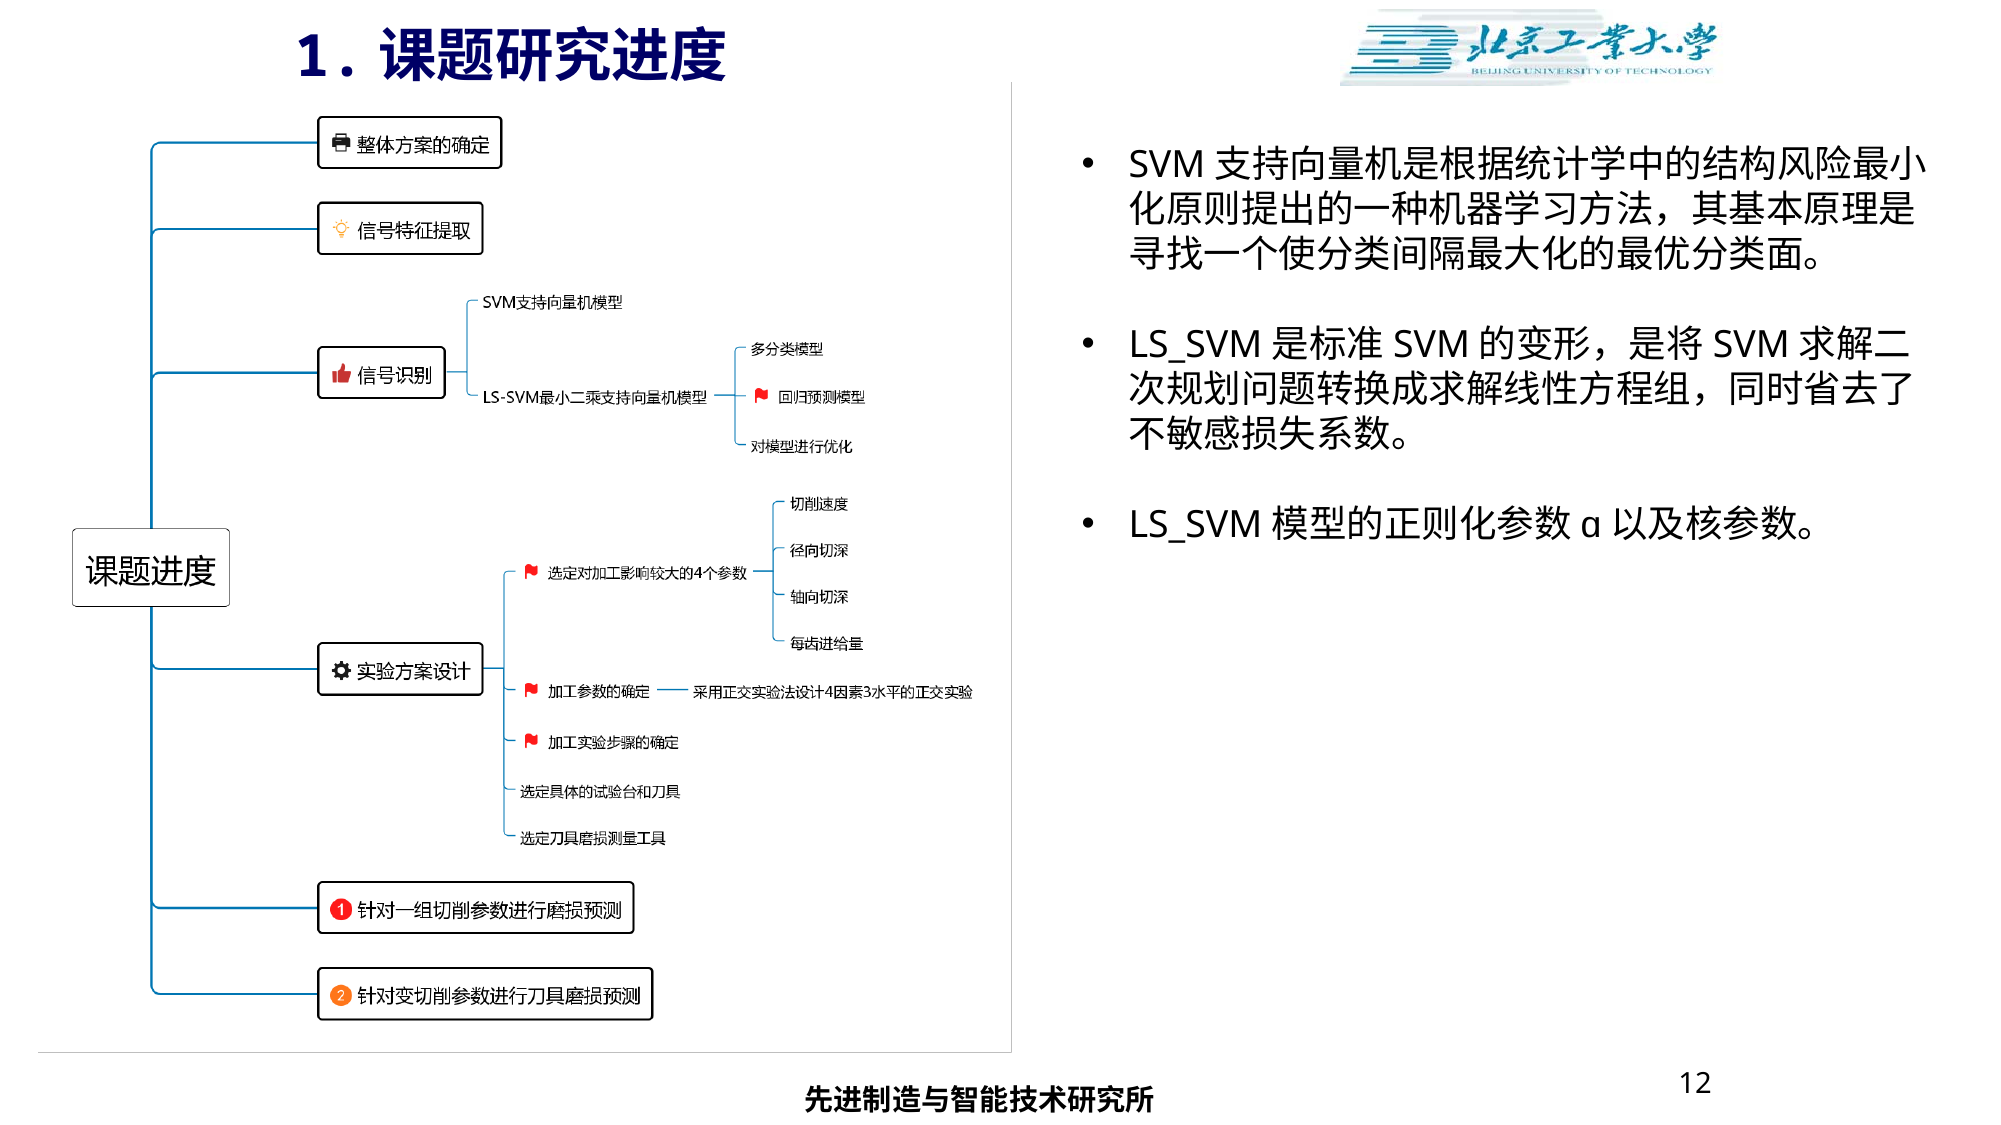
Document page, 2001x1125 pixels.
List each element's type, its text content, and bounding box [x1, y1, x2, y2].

text_box 1.课题研究进度 [279, 10, 743, 82]
picture [1340, 9, 1729, 86]
picture [38, 82, 1017, 1058]
text_box 12 [1376, 1057, 1727, 1125]
text_box SVM支持向量机是根据统计学中的结构风险最小化原则提出的一种机器学习方法，其基本原理是寻找一个使分类间隔最大化的最优分类面。 LS_SVM是标准SVM的变形，是将SVM求解二次规划问题转换成求解线性方程组，同时省去了不敏感损失系数。 LS_SVM模型的正则化参数ɑ以及核参数。 [1066, 132, 1946, 553]
text_box 先进制造与智能技术研究所 [789, 1034, 1177, 1124]
